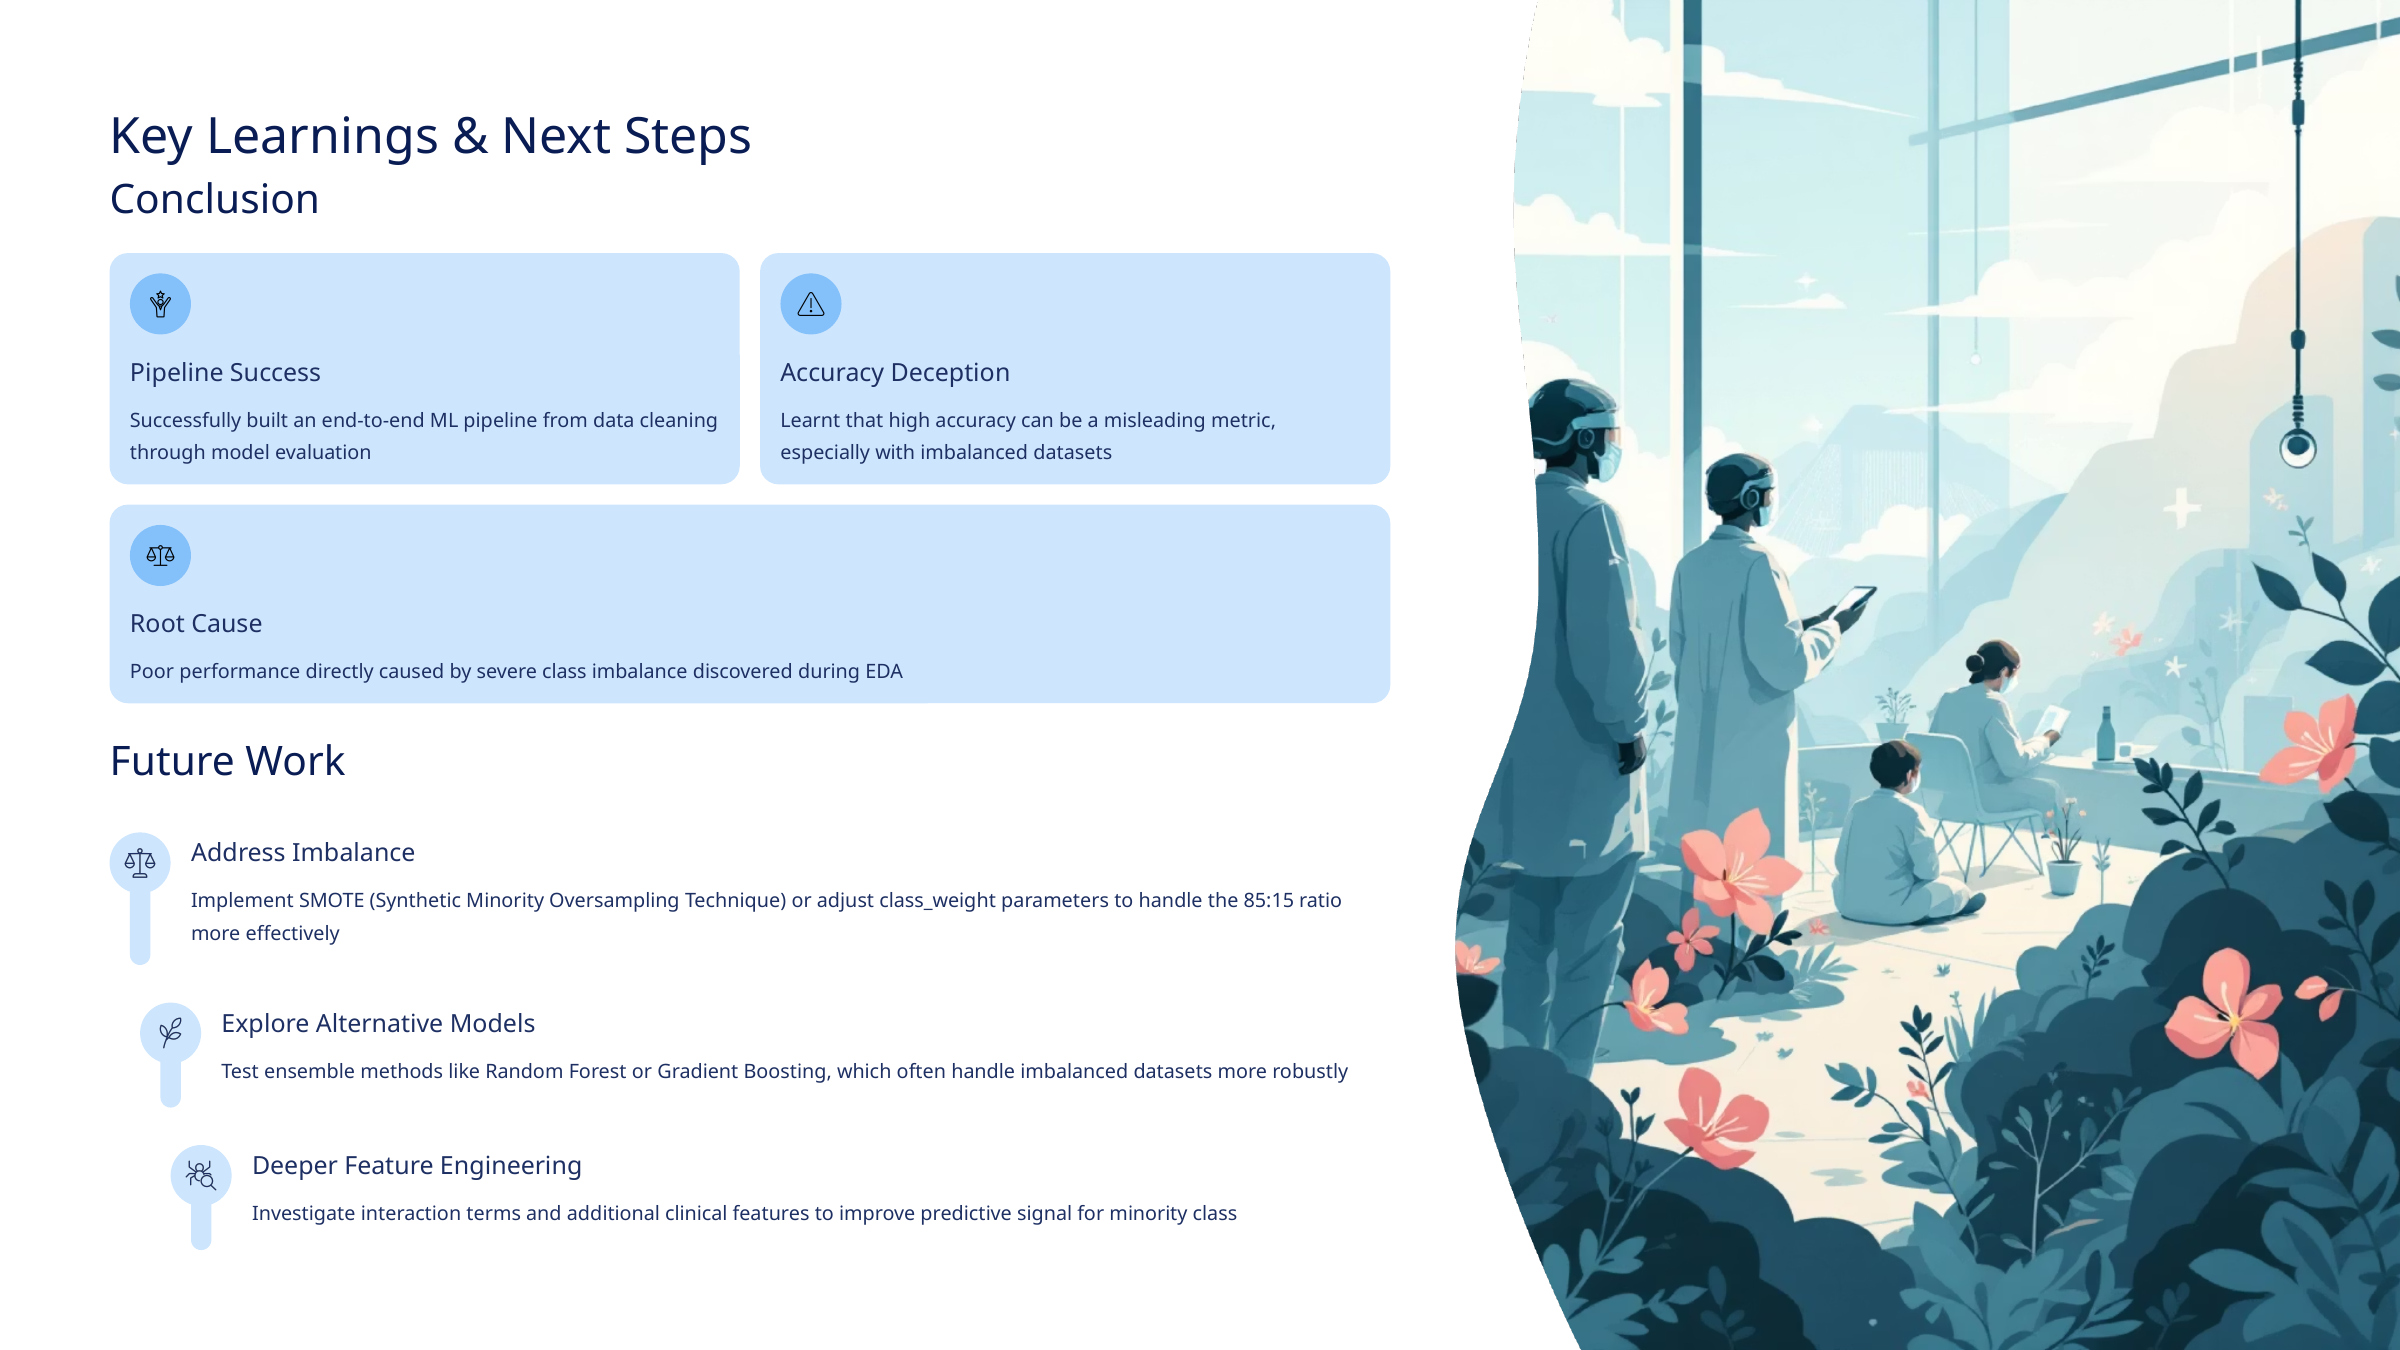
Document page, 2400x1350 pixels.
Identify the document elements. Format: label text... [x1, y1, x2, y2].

text_box [109, 832, 171, 894]
text_box Investigate interaction terms and additional clinical features to improve predictive signal for minority class [251, 1192, 1391, 1225]
text_box [170, 1145, 232, 1207]
text_box [780, 273, 842, 335]
picture [797, 290, 825, 318]
text_box Test ensemble methods like Random Forest or Gradient Boosting, which often handle imbalanced datasets more robustly [221, 1049, 1391, 1083]
text_box [160, 1063, 181, 1108]
text_box [129, 273, 191, 335]
picture [1454, 0, 2400, 1350]
text_box Successfully built an end-to-end ML pipeline from data cleaning through model evaluation [129, 398, 720, 464]
text_box [760, 253, 1391, 485]
text_box Future Work [109, 733, 517, 785]
picture [146, 290, 175, 318]
text_box Accuracy Deception [780, 354, 1035, 387]
text_box Deeper Feature Engineering [252, 1148, 589, 1180]
text_box [140, 1002, 202, 1064]
text_box Address Imbalance [190, 835, 446, 868]
text_box Pipeline Success [129, 354, 385, 387]
text_box [109, 253, 740, 485]
picture [185, 1160, 217, 1191]
text_box Poor performance directly caused by severe class imbalance discovered during EDA [129, 650, 1371, 683]
text_box Key Learnings & Next Steps [109, 99, 766, 164]
text_box [191, 1205, 212, 1251]
picture [155, 1017, 186, 1049]
text_box [109, 504, 1391, 704]
text_box Explore Alternative Models [221, 1005, 544, 1038]
text_box Conclusion [109, 171, 517, 223]
picture [146, 541, 175, 570]
picture [124, 847, 156, 879]
text_box Root Cause [129, 606, 385, 639]
text_box [129, 524, 191, 587]
text_box Learnt that high accuracy can be a misleading metric, especially with imbalanced datasets [780, 398, 1370, 464]
text_box Implement SMOTE (Synthetic Minority Oversampling Technique) or adjust class_weight parameters to handle the 85:15 ratio more effectively [191, 879, 1391, 945]
text_box [129, 892, 151, 966]
